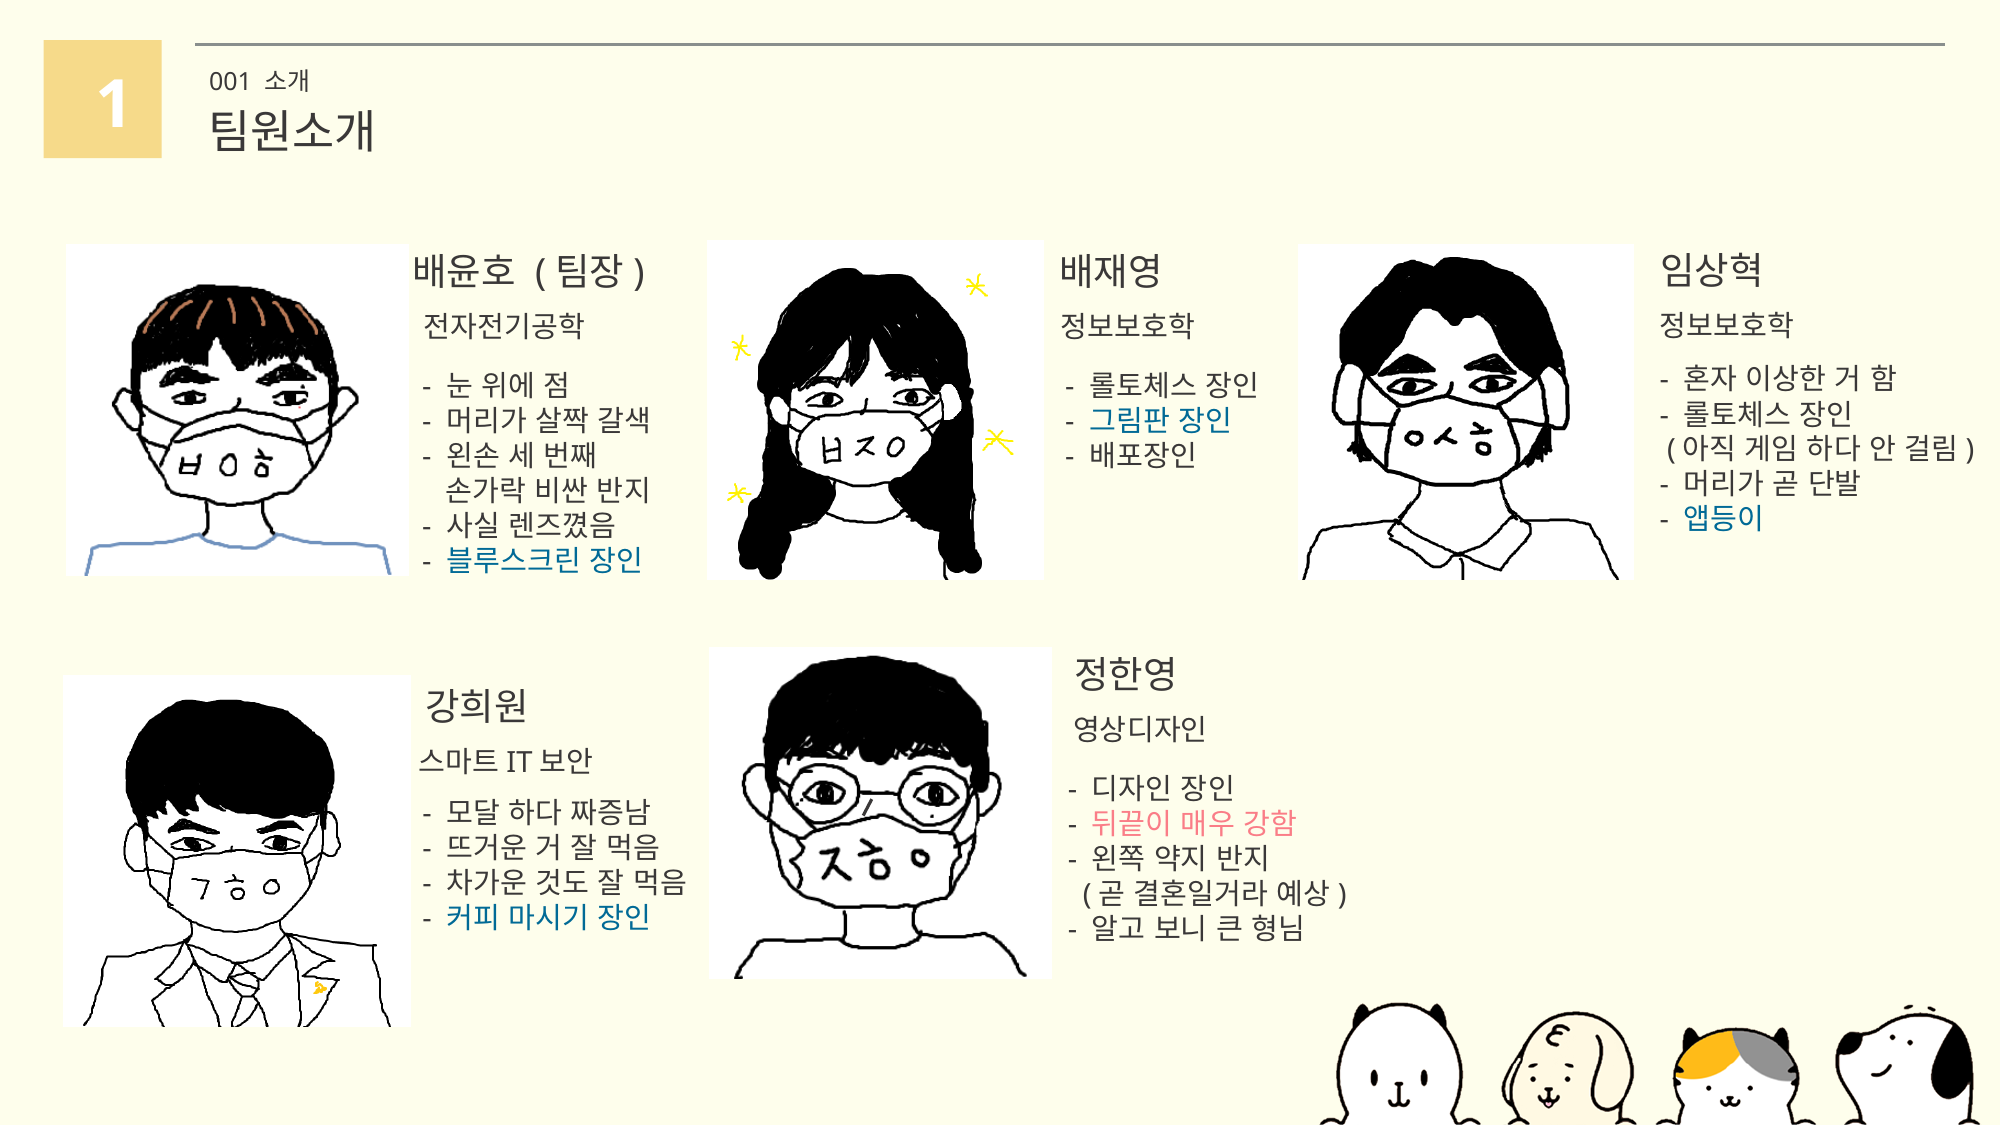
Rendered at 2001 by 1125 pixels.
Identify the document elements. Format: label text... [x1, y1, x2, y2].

picture [707, 240, 1044, 580]
text_box - 디자인 장인 - 뒤끝이 매우 강함 - 왼쪽 약지 반지 (곧 결혼일거라 예상) - 알고 보니 큰 형님 [1053, 763, 1362, 953]
text_box 배윤호 (팀장) [397, 240, 660, 301]
text_box [42, 39, 163, 159]
text_box - 눈 위에 점 - 머리가 살짝 갈색 - 왼손 세 번째 손가락 비싼 반지 - 사실 렌즈꼈음 - 블루스크린 장인 [407, 360, 667, 585]
picture [63, 675, 411, 1027]
text_box 전자전기공학 [409, 301, 601, 351]
picture [1318, 1002, 1982, 1125]
picture [709, 647, 1052, 979]
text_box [863, 799, 872, 816]
text_box 1 [80, 52, 123, 148]
text_box - 혼자 이상한 거 함 - 롤토체스 장인 (아직 게임 하다 안 걸림) - 머리가 곧 단발 - 앱등이 [1644, 353, 1990, 578]
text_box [194, 57, 390, 167]
text_box 정보보호학 [1645, 299, 1810, 350]
text_box 영상디자인 [1058, 704, 1223, 754]
text_box 정한영 [1059, 643, 1193, 704]
text_box 정보보호학 [1045, 301, 1211, 351]
text_box - 롤토체스 장인 - 그림판 장인 - 배포장인 [1050, 360, 1275, 480]
text_box 스마트IT보안 [411, 736, 609, 786]
text_box 강희원 [411, 675, 544, 736]
text_box - 모달 하다 짜증남 - 뜨거운 거 잘 먹음 - 차가운 것도 잘 먹음 - 커피 마시기 장인 [411, 786, 702, 942]
text_box 임상혁 [1645, 239, 1779, 299]
picture [66, 244, 409, 576]
picture [1297, 244, 1634, 580]
text_box 배재영 [1044, 240, 1178, 301]
